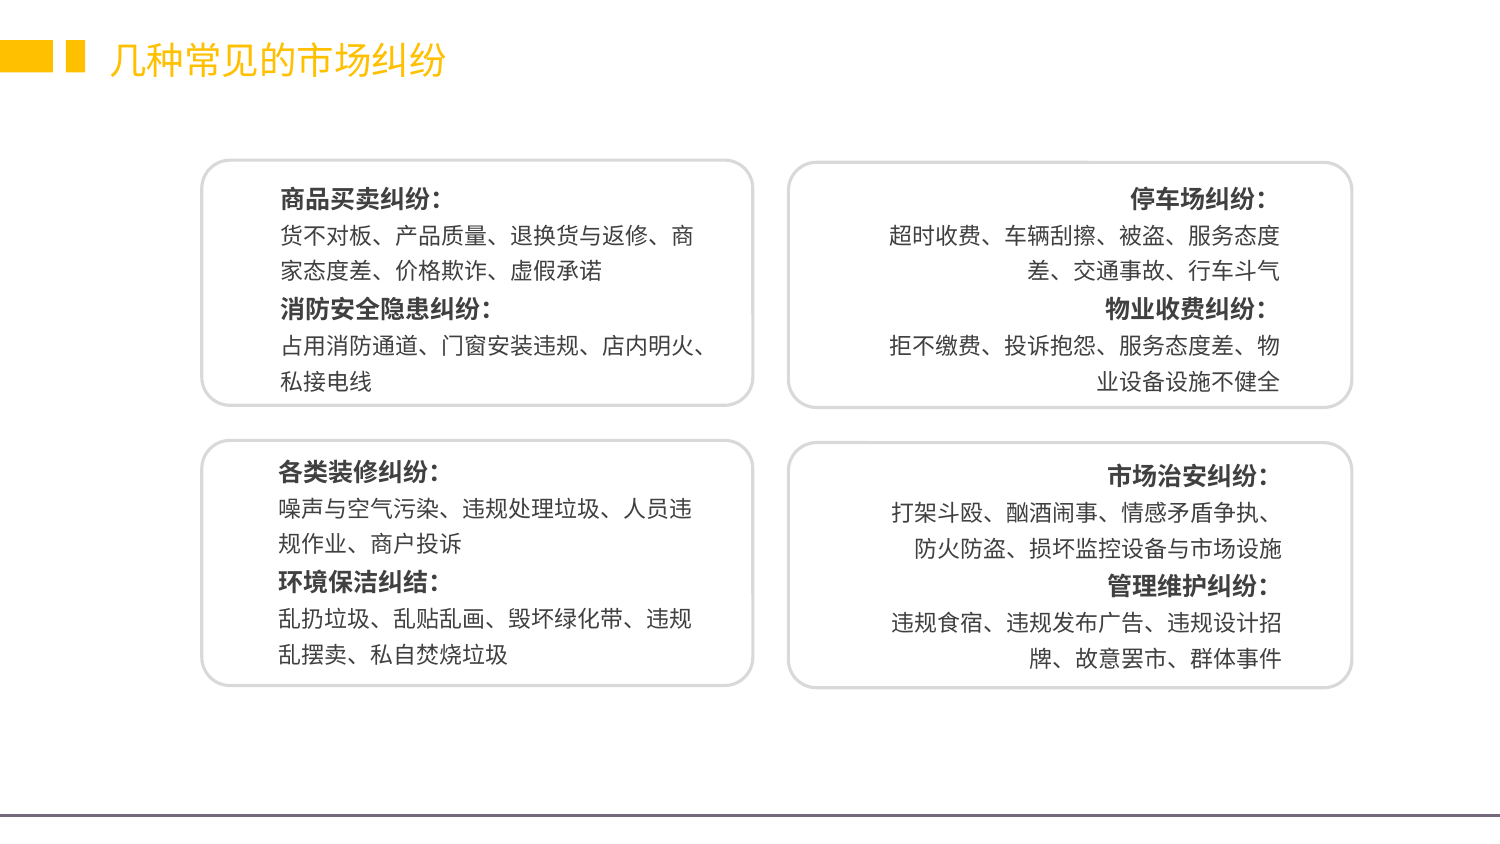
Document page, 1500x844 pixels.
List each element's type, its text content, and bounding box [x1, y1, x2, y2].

text_box 各类装修纠纷： 噪声与空气污染、违规处理垃圾、人员违规作业、商户投诉 环境保洁纠结： 乱扔垃圾、乱贴乱画、毁坏绿化带、违规乱摆卖、私自焚烧垃圾 [264, 439, 723, 676]
text_box 商品买卖纠纷： 货不对板、产品质量、退换货与返修、商家态度差、价格欺诈、虚假承诺 消防安全隐患纠纷： 占用消防通道、门窗安装违规、店内明火、私接电线 [266, 167, 725, 403]
text_box 几种常见的市场纠纷 [97, 31, 863, 88]
text_box [0, 39, 54, 73]
text_box [787, 441, 1353, 689]
text_box [200, 159, 754, 407]
text_box [200, 439, 754, 687]
text_box 市场治安纠纷： 打架斗殴、酗酒闹事、情感矛盾争执、防火防盗、损坏监控设备与市场设施 管理维护纠纷： 违规食宿、违规发布广告、违规设计招牌、故意罢市、群体事件 [854, 444, 1298, 680]
text_box [65, 39, 86, 73]
text_box 停车场纠纷： 超时收费、车辆刮擦、被盗、服务态度差、交通事故、行车斗气 物业收费纠纷： 拒不缴费、投诉抱怨、服务态度差、物业设备设施不健全 [852, 167, 1296, 403]
text_box [787, 161, 1353, 409]
